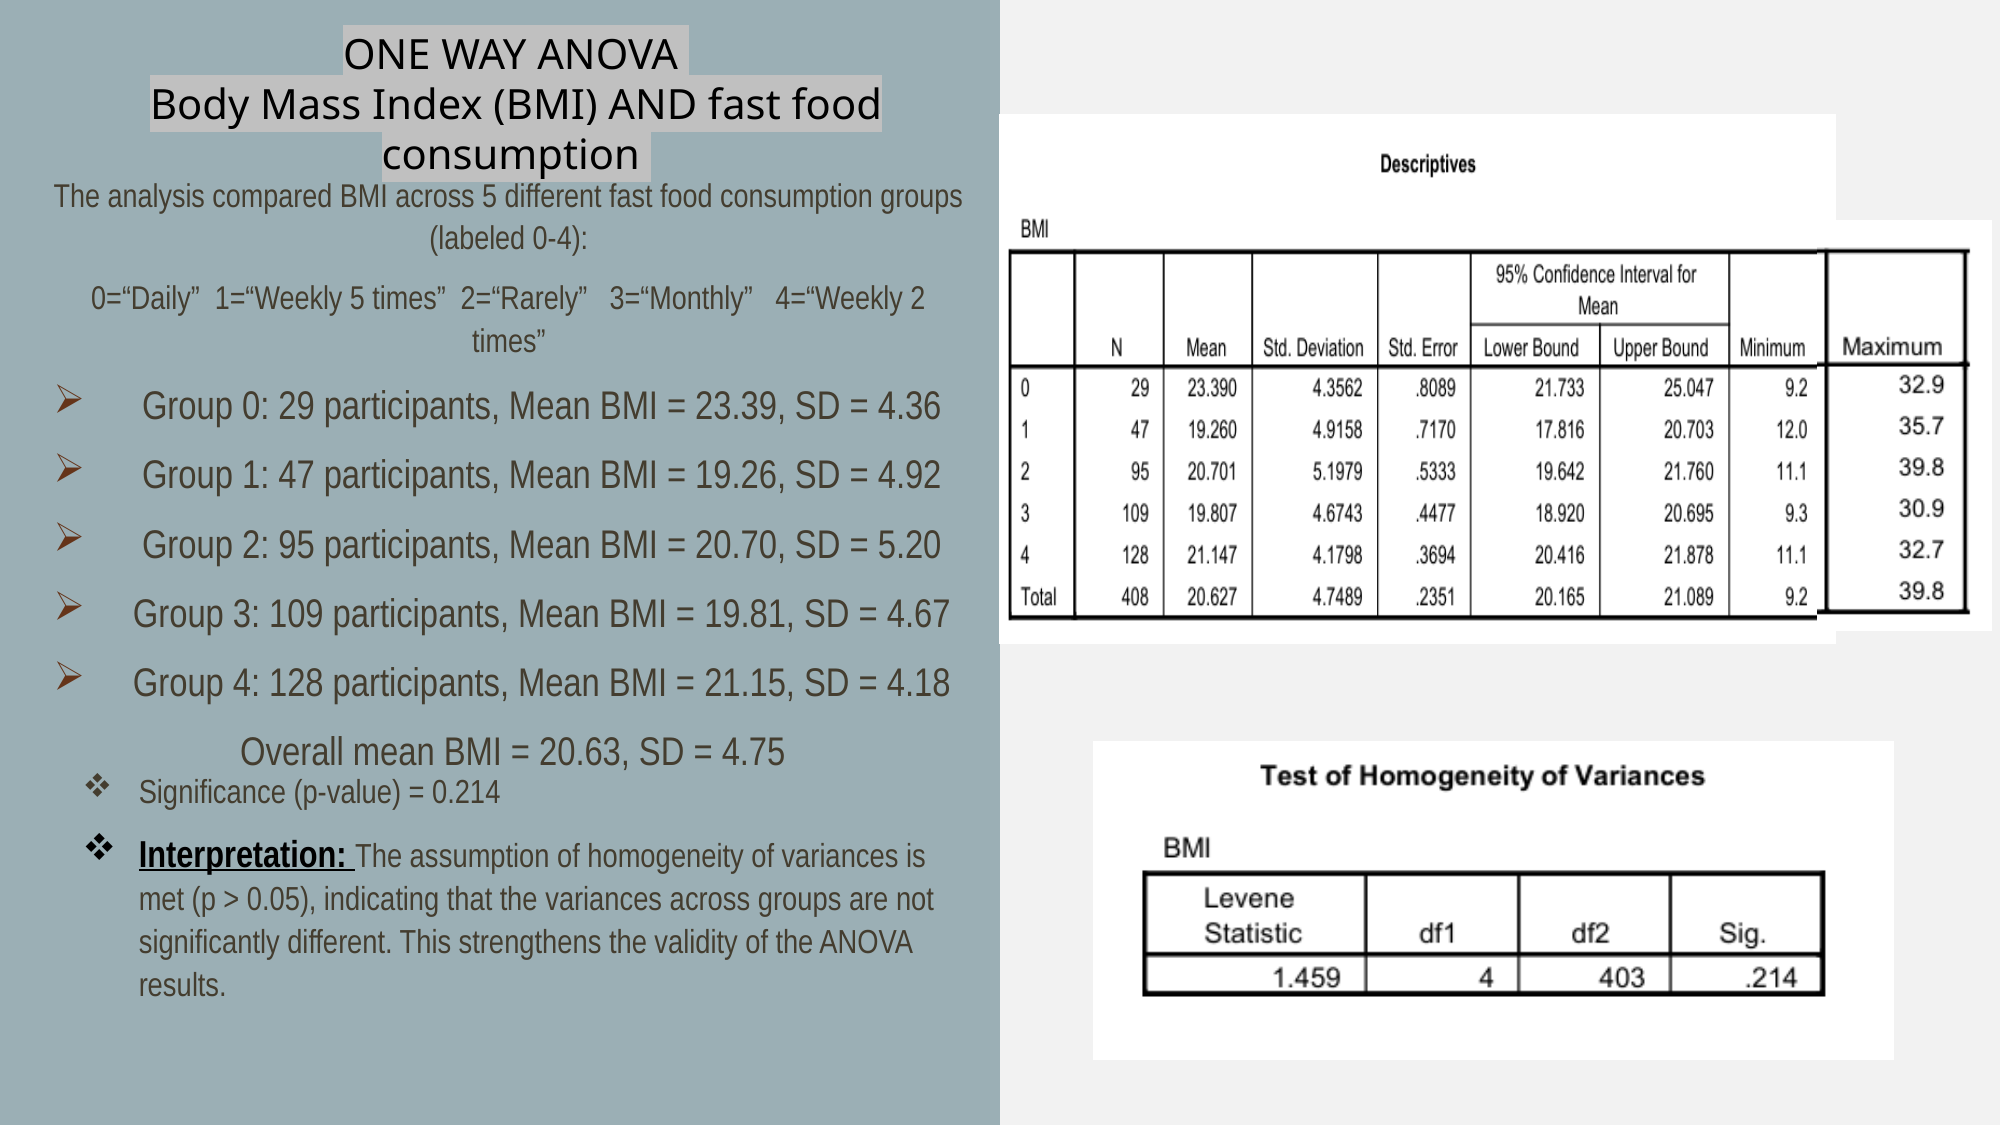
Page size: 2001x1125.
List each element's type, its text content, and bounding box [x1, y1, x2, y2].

picture [1093, 741, 1894, 1060]
picture [1816, 220, 1992, 631]
text_box Significance (p-value) = 0.214 Interpretation: The assumption of homogeneity of variances is met (p > 0.05), indicating that the variances across groups are not significantly different. This strengthens the validity of the ANOVA results. [67, 759, 960, 1072]
list The analysis compared BMI across 5 different fast food consumption groups (labeled 0-4): 0=“Daily” 1=“Weekly 5 times” 2=“Rarely” 3=“Monthly” 4=“Weekly 2 times” Group 0: 29 participants, Mean BMI = 23.39, SD = 4.36 Group 1: 47 participants, Mean BMI = 19.26, SD = 4.92 Group 2: 95 participants, Mean BMI = 20.70, SD = 5.20 Group 3: 109 participants, Mean BMI = 19.81, SD = 4.67 Group 4: 128 participants, Mean BMI = 21.15, SD = 4.18 Overall mean BMI = 20.63, SD = 4.75 [38, 164, 979, 804]
text_box ONE WAY ANOVA Body Mass Index (BMI) AND fast food consumption [53, 20, 979, 186]
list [999, 114, 1836, 644]
